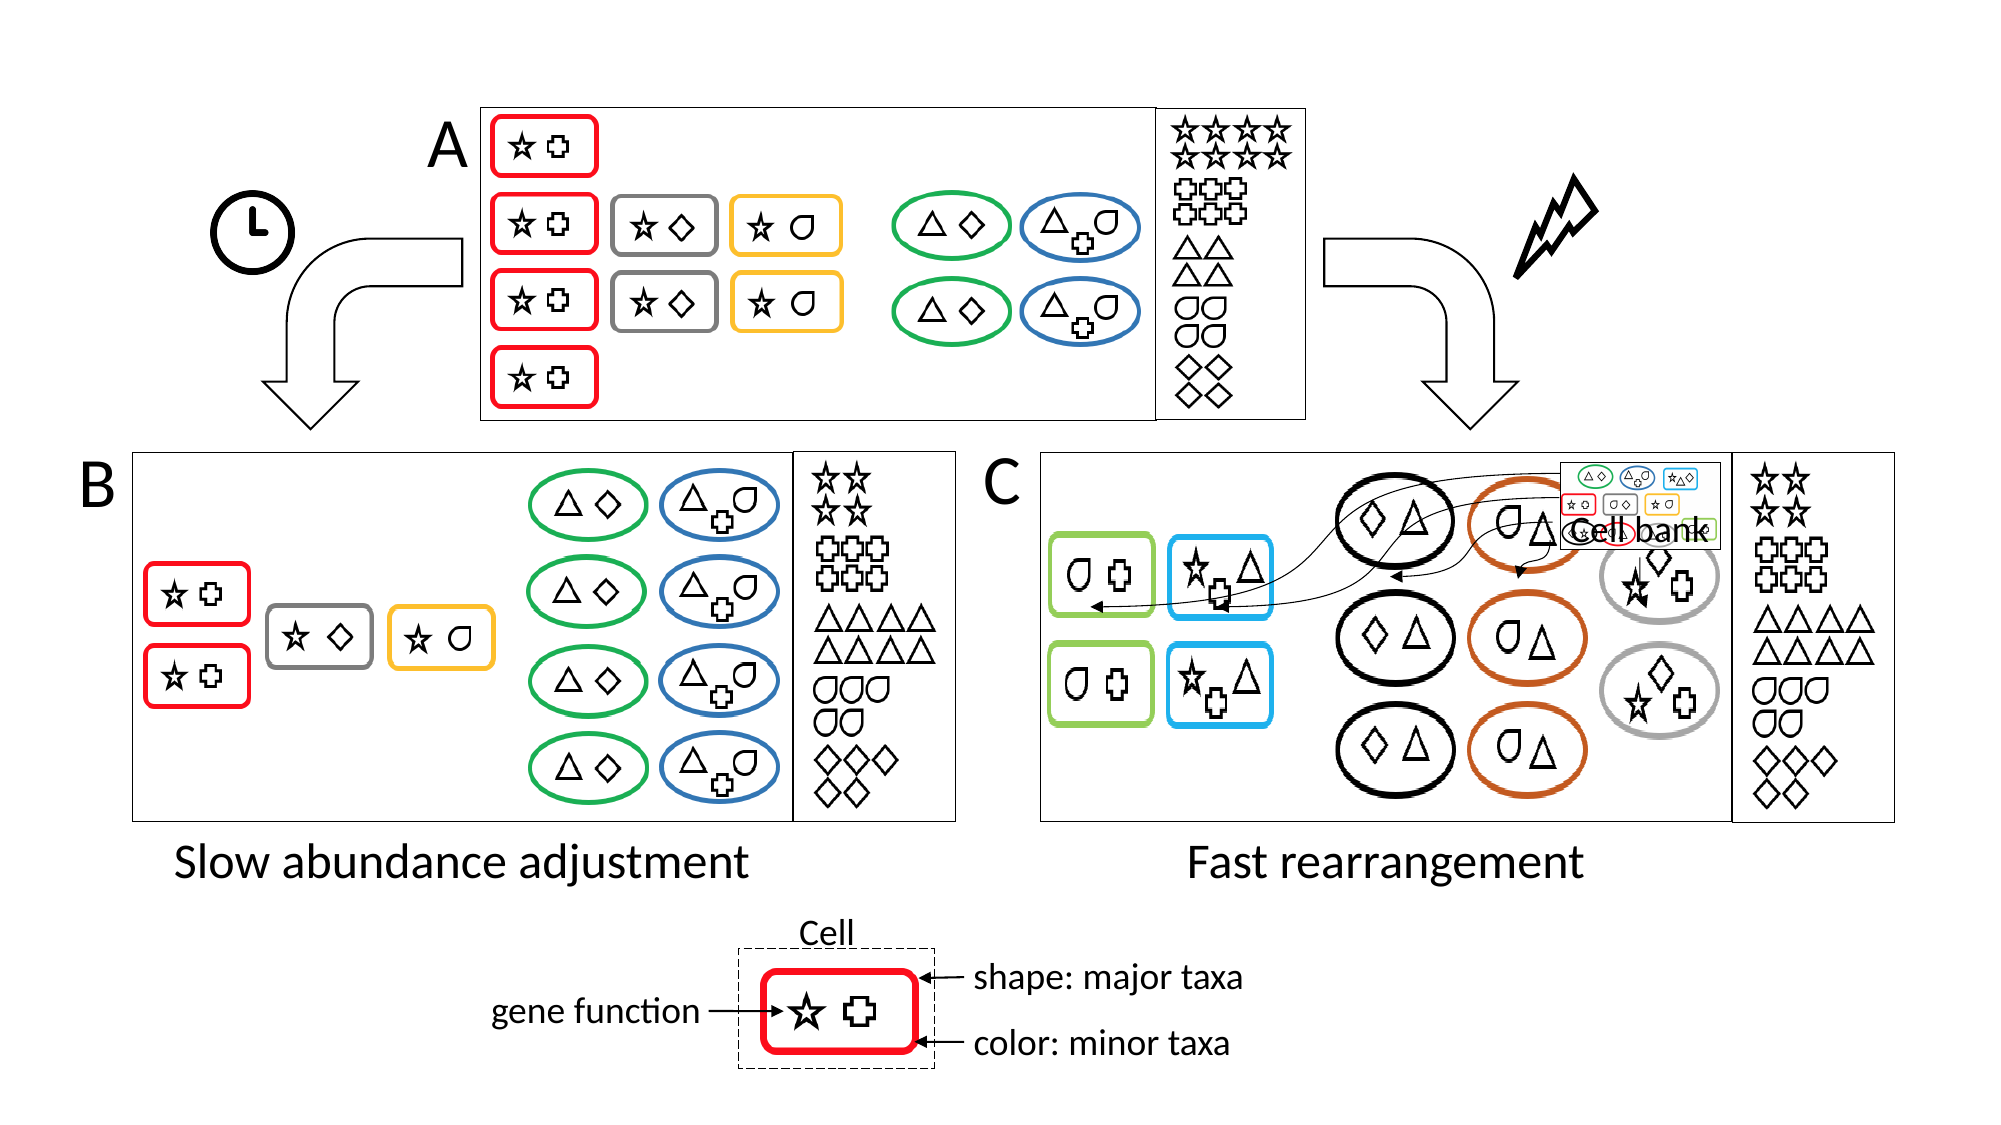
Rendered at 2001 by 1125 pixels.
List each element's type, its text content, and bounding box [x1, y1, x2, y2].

text_box A [412, 89, 484, 189]
picture [208, 188, 297, 277]
text_box color: minor taxa [958, 1010, 1247, 1071]
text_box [1618, 579, 1669, 587]
text_box C [969, 426, 1037, 527]
text_box [738, 1012, 935, 1069]
text_box B [64, 429, 133, 529]
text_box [1216, 497, 1560, 607]
text_box [1514, 175, 1598, 279]
text_box [738, 948, 784, 1010]
picture [748, 958, 928, 1064]
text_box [1514, 543, 1554, 576]
picture [132, 451, 956, 822]
text_box Slow abundance adjustment [132, 822, 793, 896]
text_box Cell [784, 900, 870, 958]
text_box [928, 979, 935, 1040]
text_box shape: major taxa [958, 944, 1260, 1005]
text_box [1323, 237, 1521, 431]
text_box gene function [445, 978, 716, 1038]
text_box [1090, 473, 1561, 607]
text_box [260, 237, 464, 431]
picture [480, 107, 1306, 421]
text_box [1390, 522, 1553, 577]
picture [1040, 452, 1895, 823]
text_box Fast rearrangement [1040, 822, 1732, 896]
text_box [870, 948, 935, 976]
